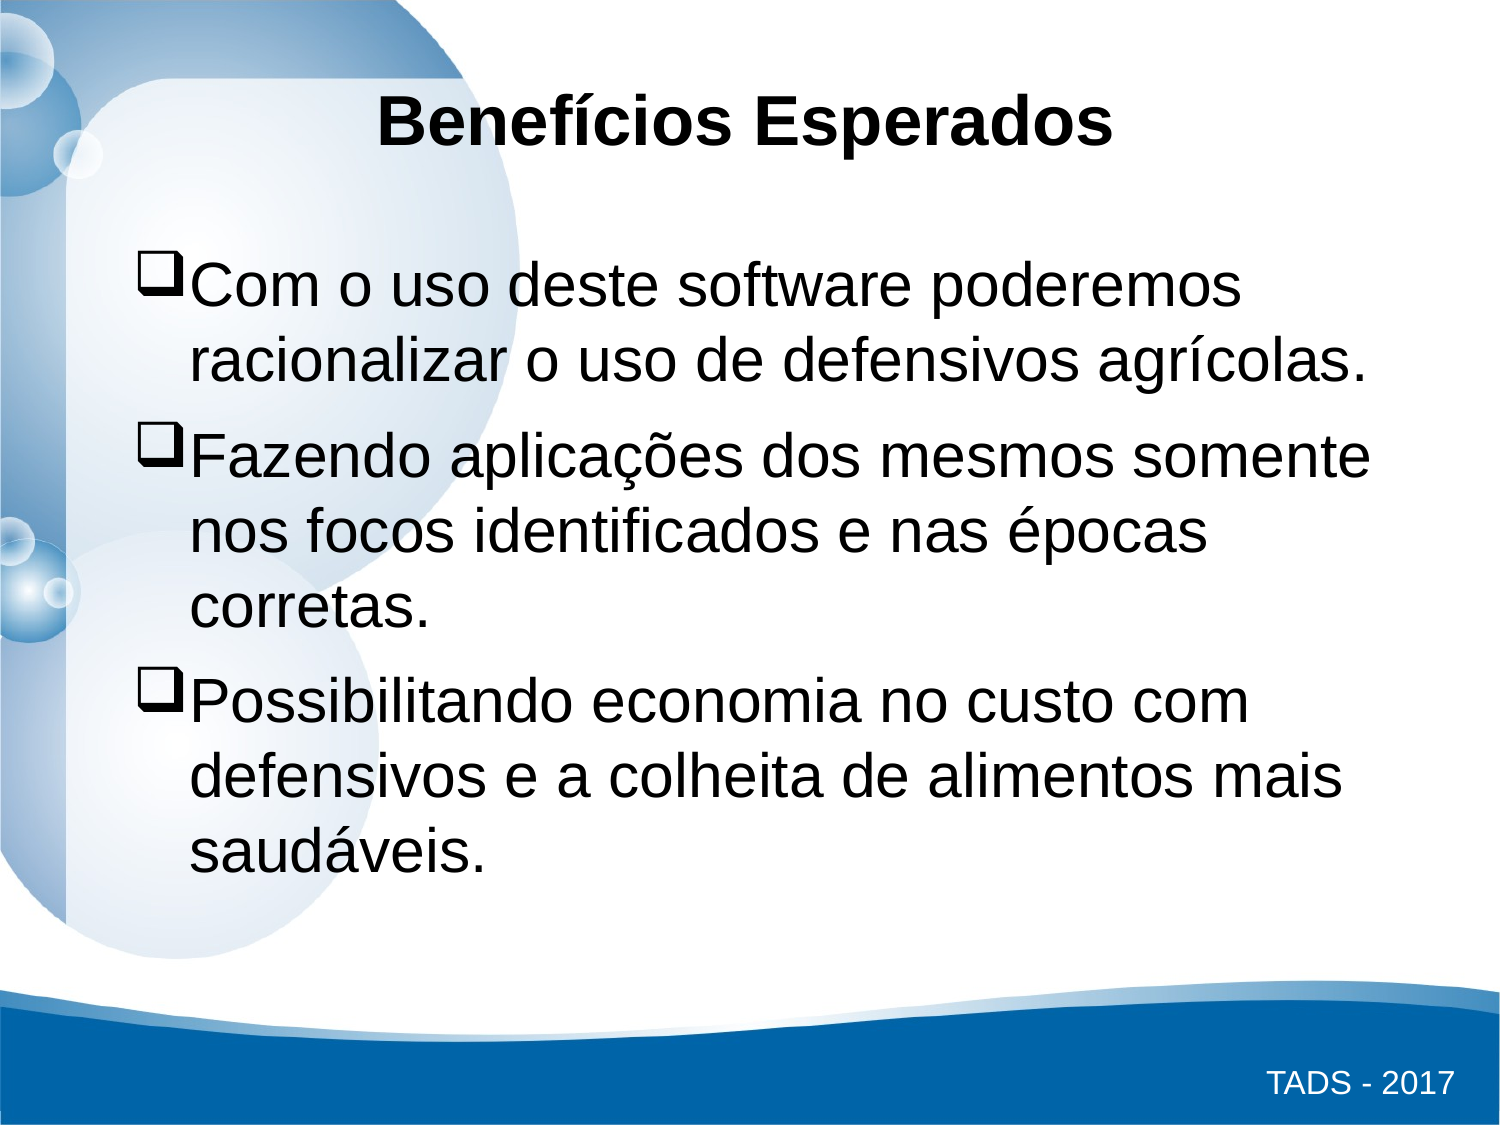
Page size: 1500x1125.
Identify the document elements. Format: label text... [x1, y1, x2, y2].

title Benefícios Esperados [33, 67, 1459, 225]
picture [0, 0, 1500, 1125]
text_box Com o uso deste software poderemos racionalizar o uso de defensivos agrícolas. Fazendo aplicações dos mesmos somente nos focos identificados e nas épocas corretas. Possibilitando economia no custo com defensivos e a colheita de alimentos mais saudáveis. [118, 236, 1459, 1036]
